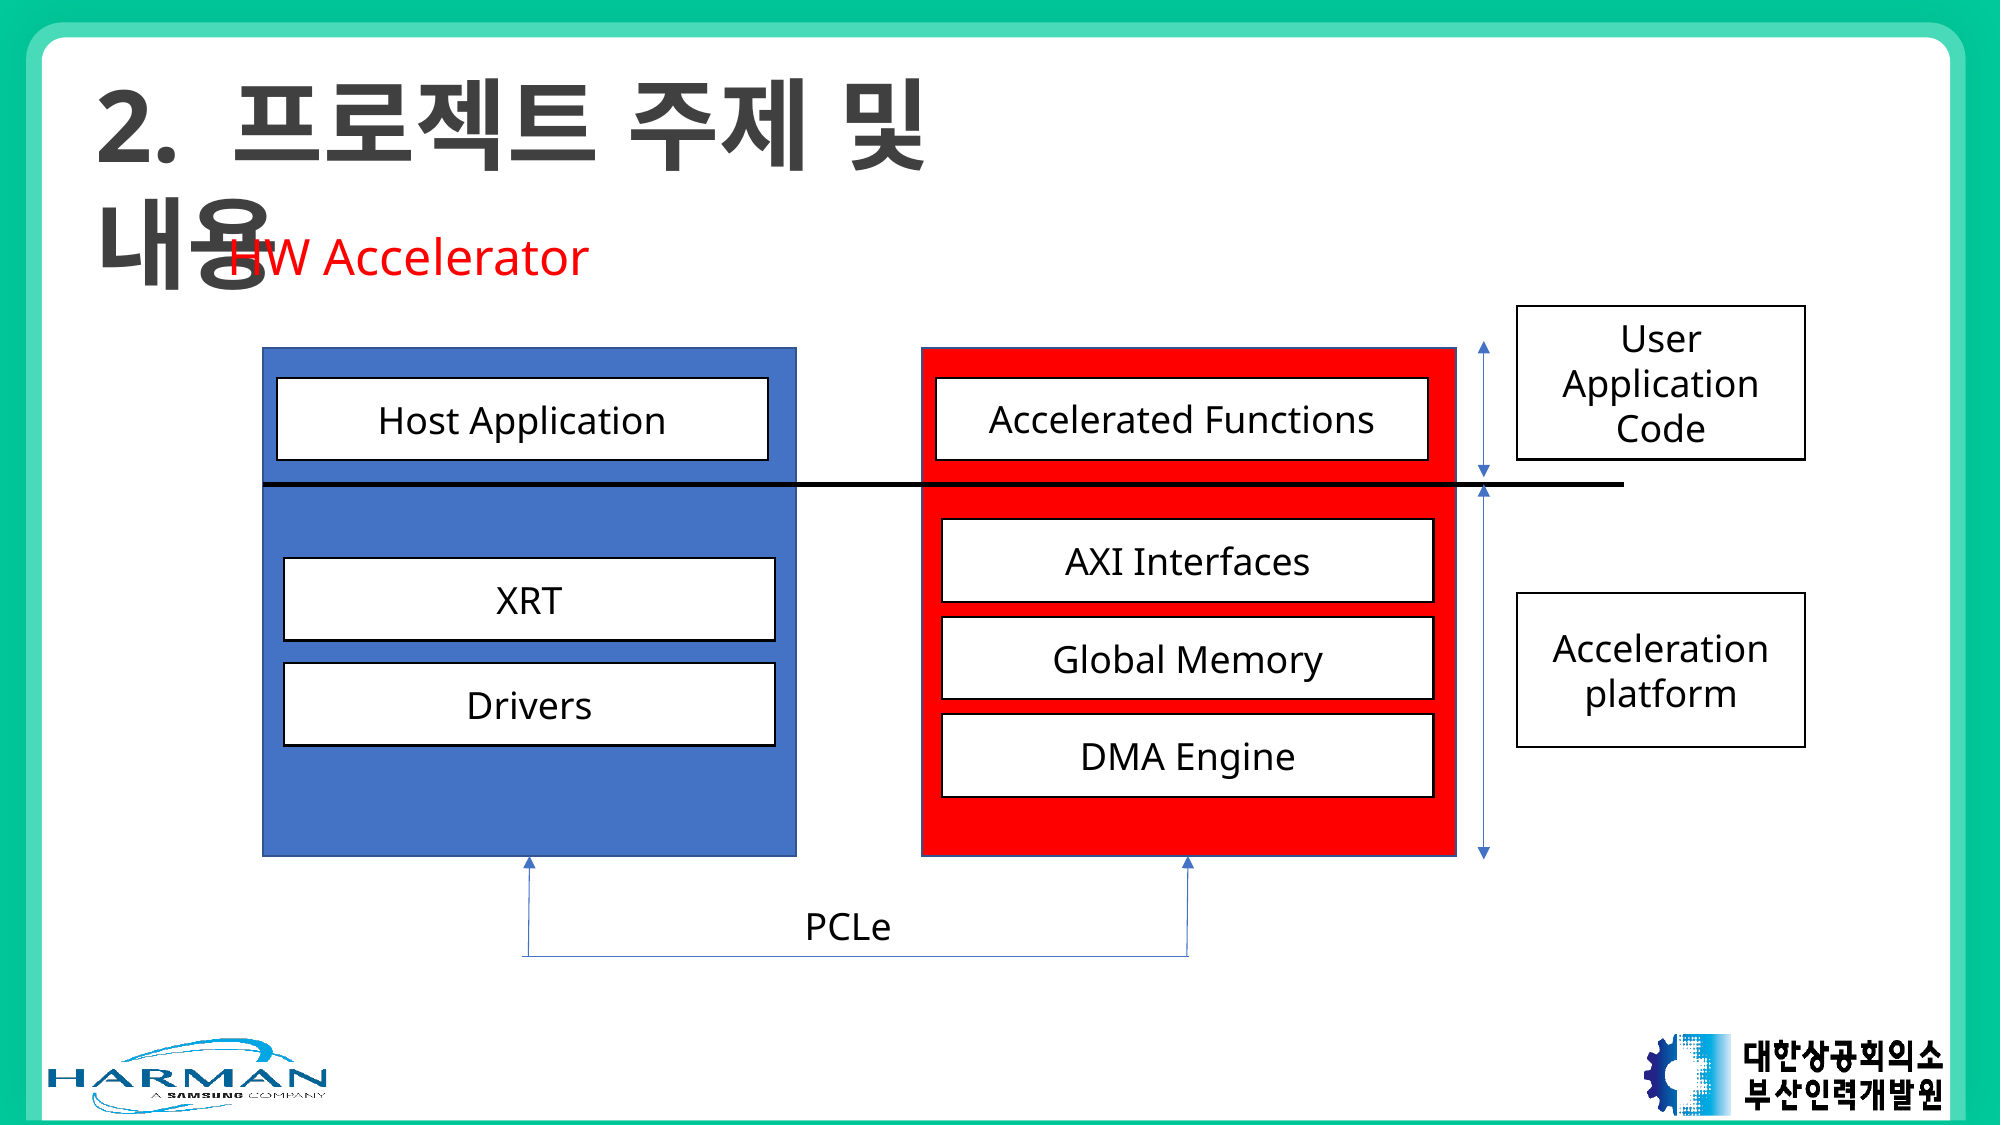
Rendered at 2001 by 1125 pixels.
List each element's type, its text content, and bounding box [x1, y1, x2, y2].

text_box Accelerated Functions [935, 377, 1429, 461]
text_box Global Memory [941, 616, 1435, 700]
text_box Acceleration platform [1516, 592, 1806, 748]
text_box [921, 347, 1457, 482]
picture [1713, 1034, 1943, 1116]
picture [45, 1034, 341, 1115]
text_box DMA Engine [941, 713, 1435, 798]
text_box Host Application [276, 377, 769, 461]
text_box 2. 프로젝트 주제 및 내용 [81, 54, 1147, 310]
text_box [921, 487, 1457, 857]
text_box [262, 485, 797, 857]
picture [1642, 1034, 1706, 1116]
text_box XRT [283, 557, 776, 642]
text_box User Application Code [1516, 305, 1806, 461]
text_box AXI Interfaces [941, 518, 1435, 603]
text_box Drivers [283, 662, 776, 747]
text_box [262, 347, 797, 482]
text_box HW Accelerator [162, 187, 653, 293]
text_box PCLe [789, 896, 907, 956]
